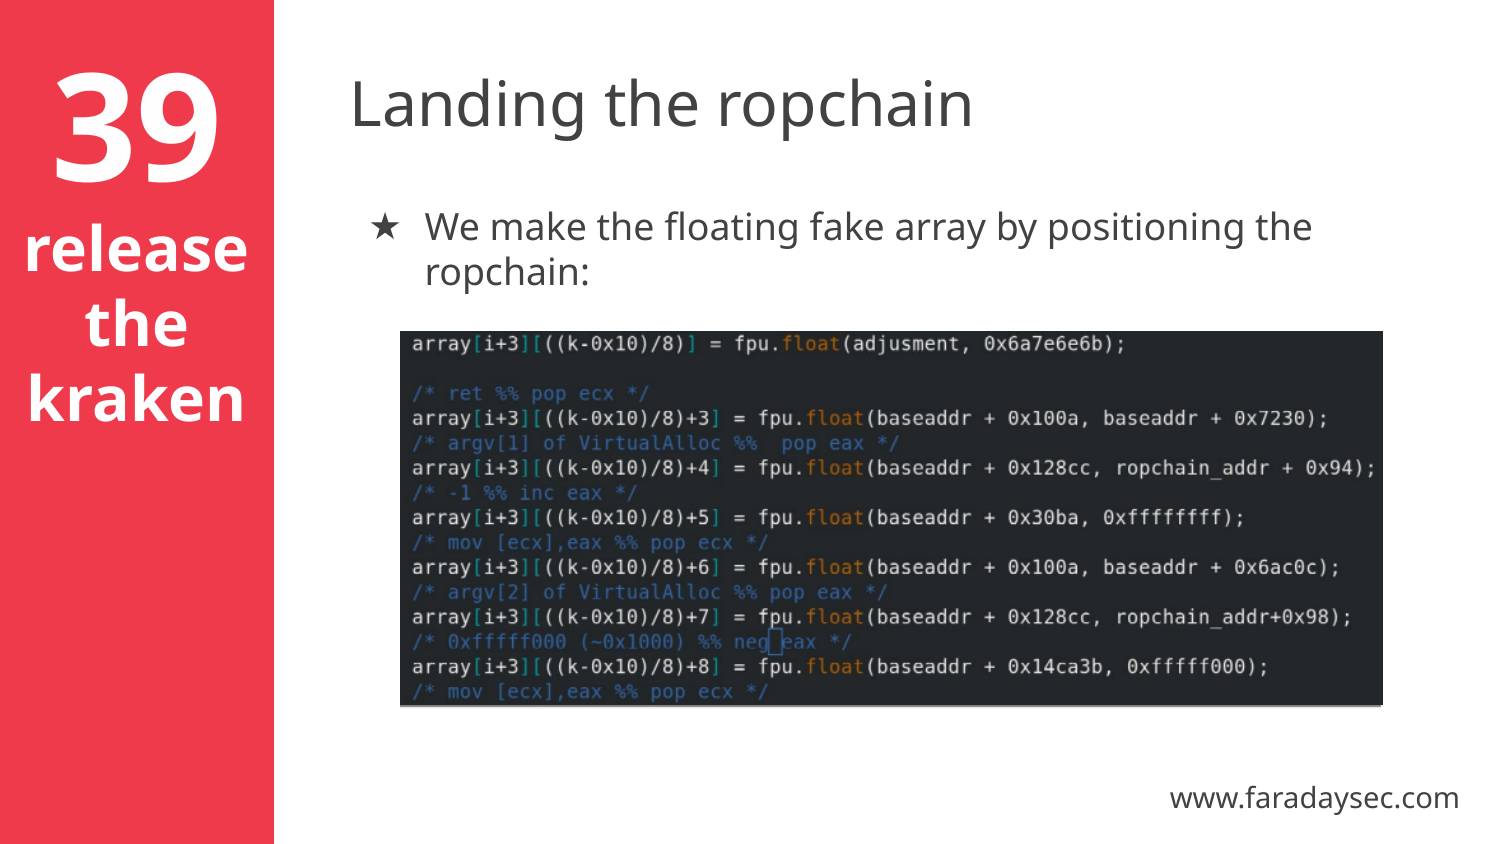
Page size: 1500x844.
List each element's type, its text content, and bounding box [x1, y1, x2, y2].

picture [400, 330, 1383, 706]
text_box 39 [0, 88, 274, 154]
text_box Landing the ropchain [334, 33, 1449, 154]
text_box release the kraken [0, 194, 274, 512]
text_box We make the floating fake array by positioning the ropchain: [334, 187, 1449, 443]
